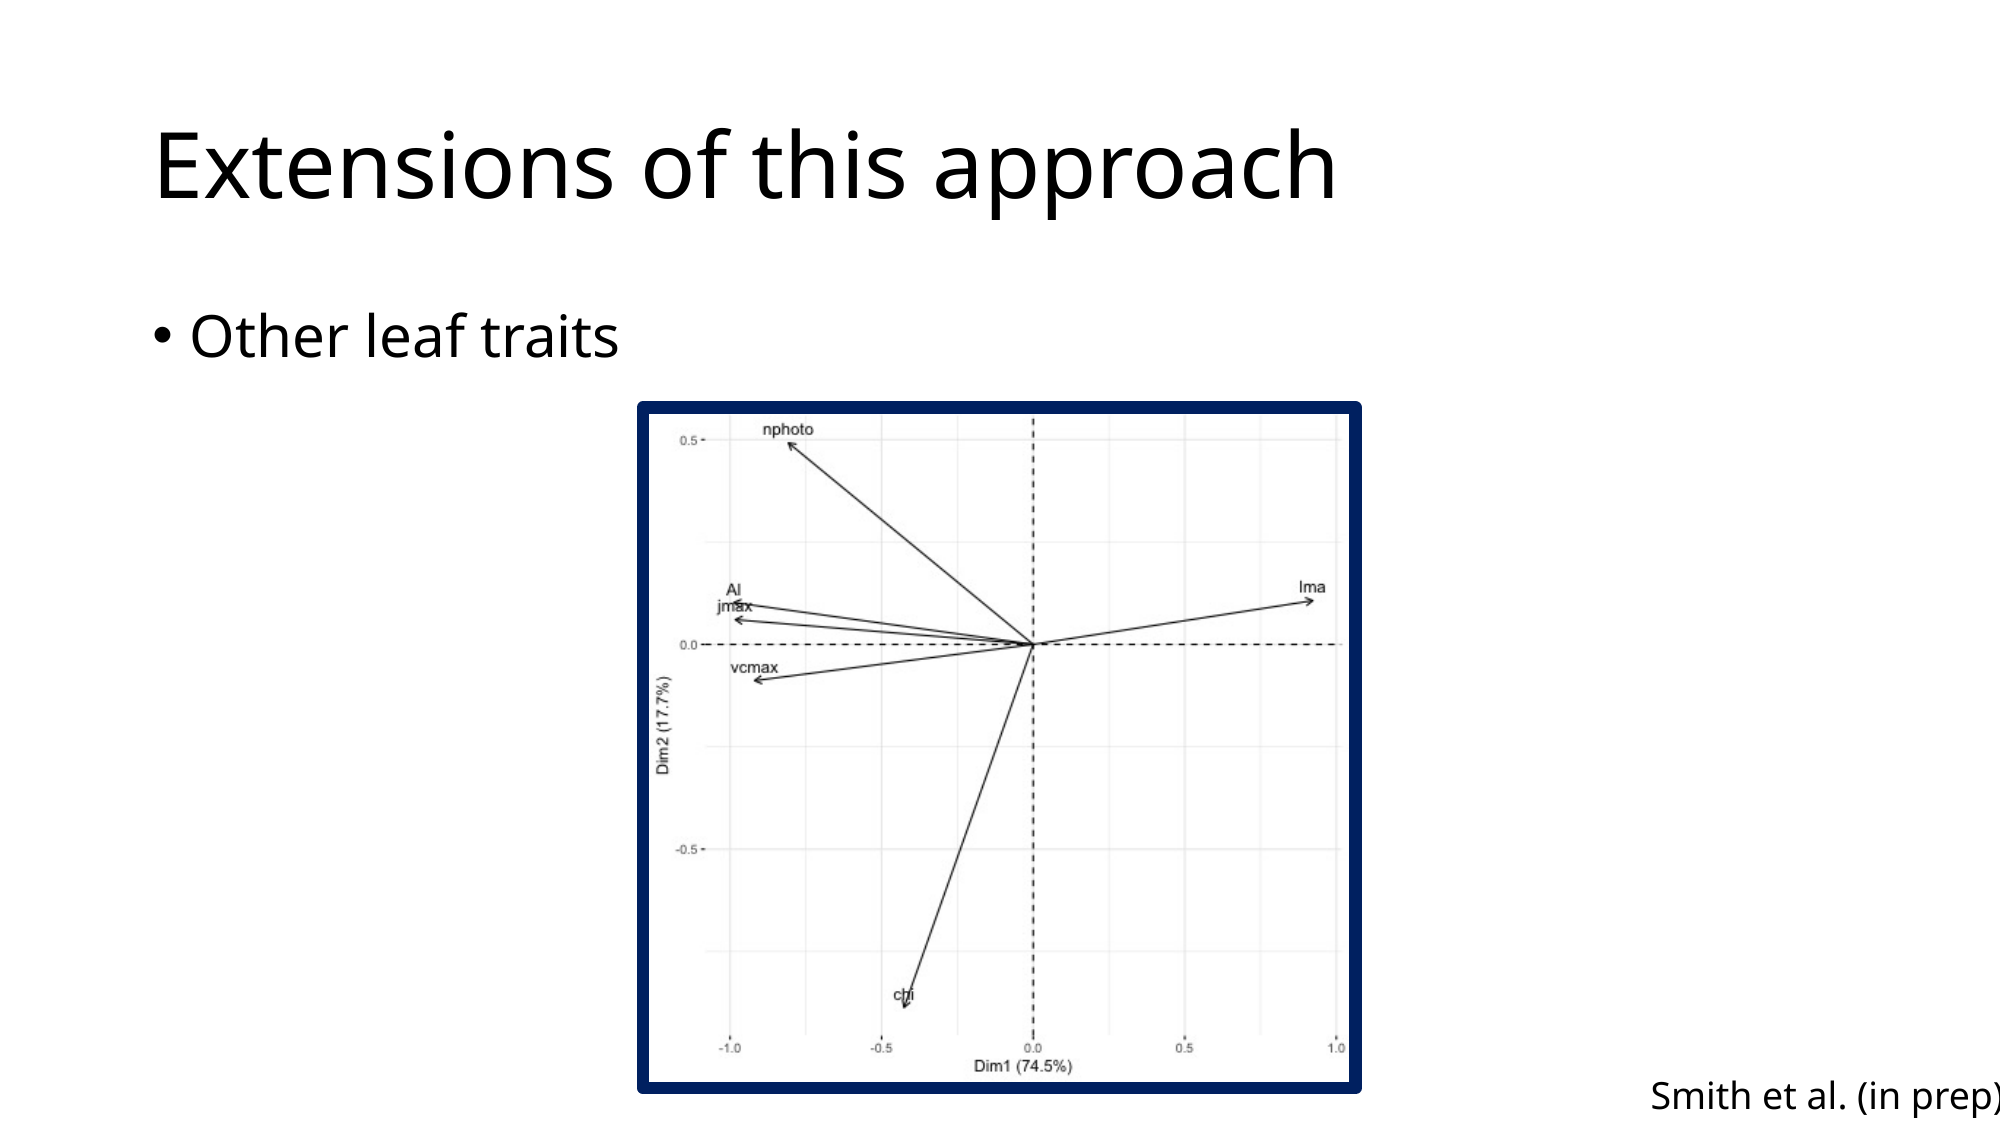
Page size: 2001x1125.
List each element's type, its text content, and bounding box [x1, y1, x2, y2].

title Extensions of this approach [137, 59, 1863, 278]
list Other leaf traits [137, 299, 1863, 1014]
text_box Smith et al. (in prep) [1635, 1064, 2000, 1125]
picture [648, 413, 1350, 1083]
